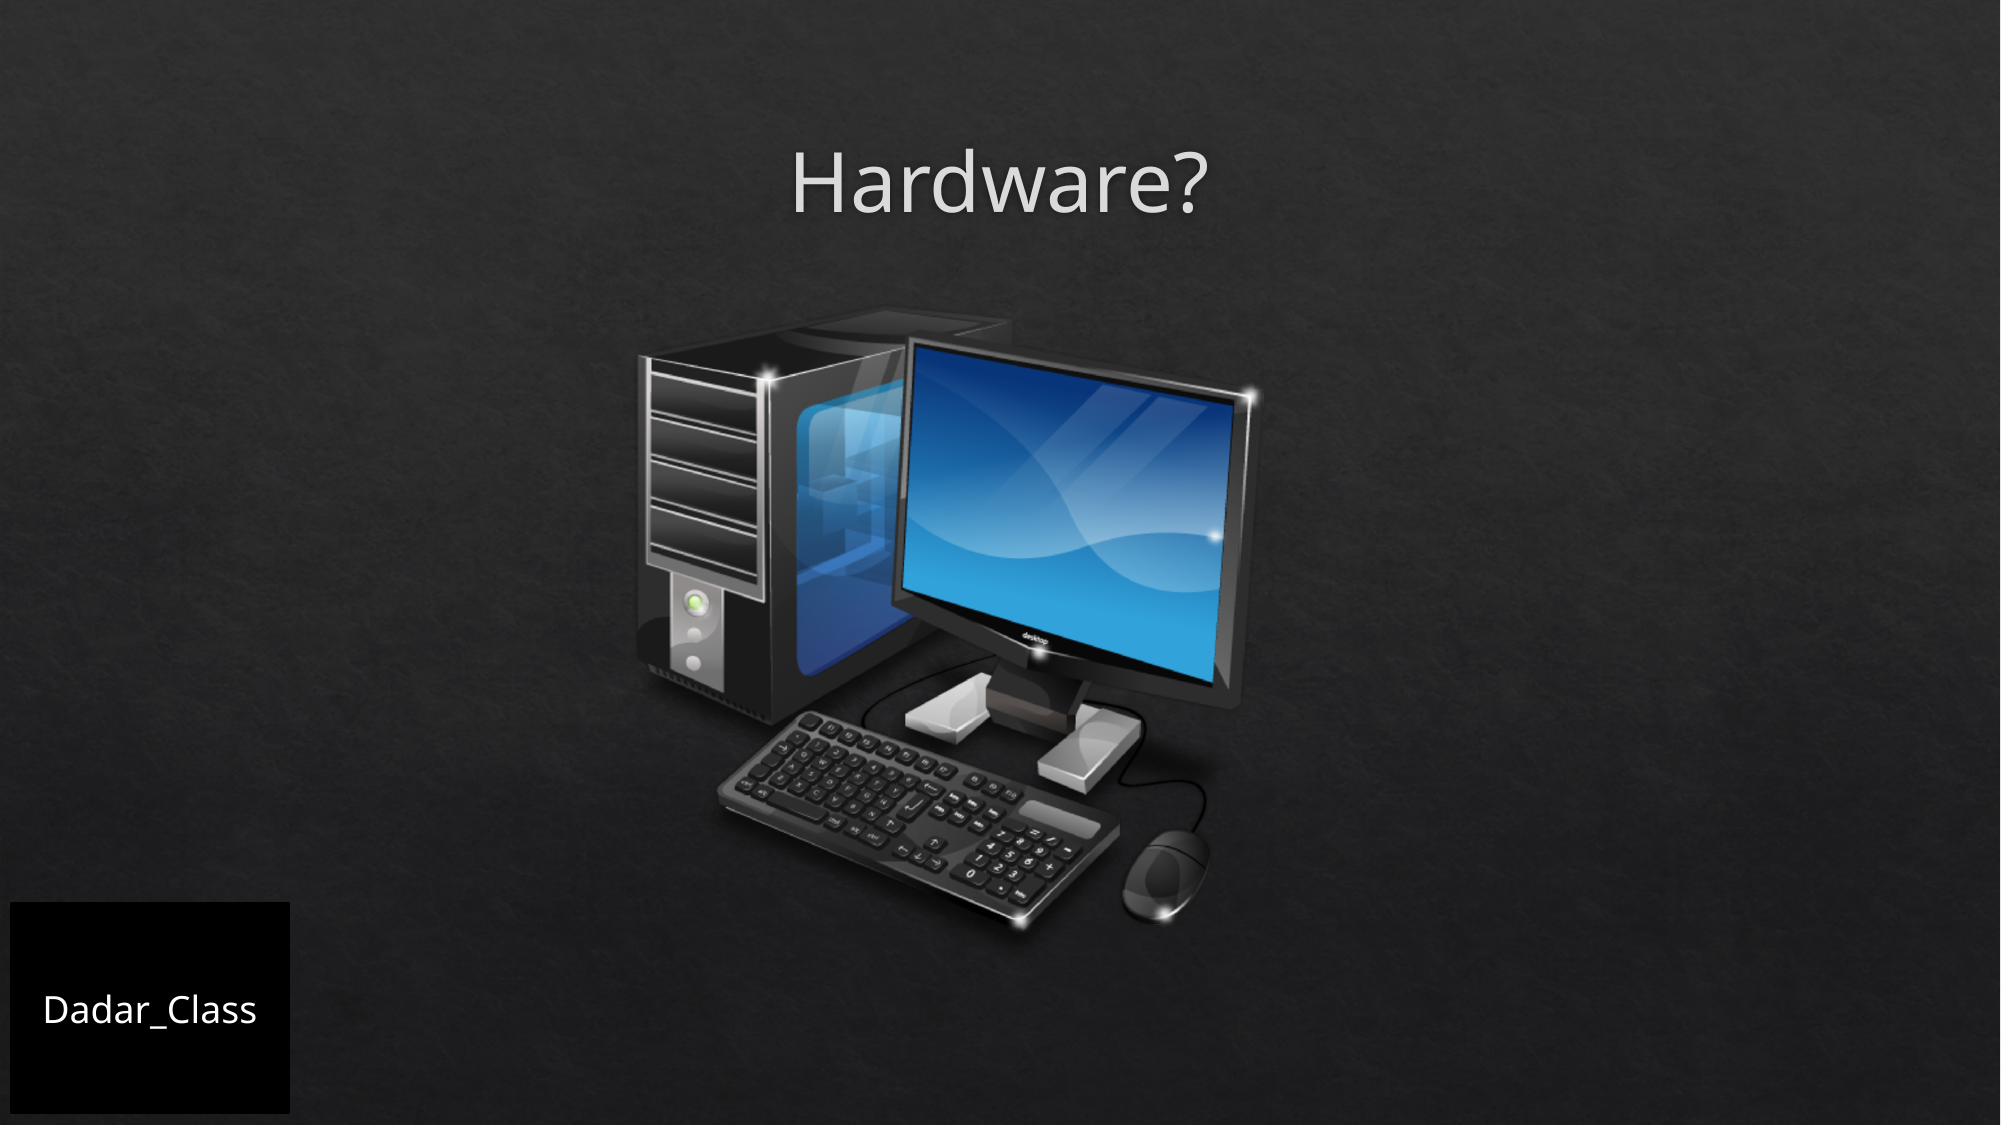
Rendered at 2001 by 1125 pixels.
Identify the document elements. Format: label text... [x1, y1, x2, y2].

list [619, 292, 1287, 959]
title Hardware? [149, 99, 1849, 260]
text_box Dadar_Class [10, 902, 290, 1114]
